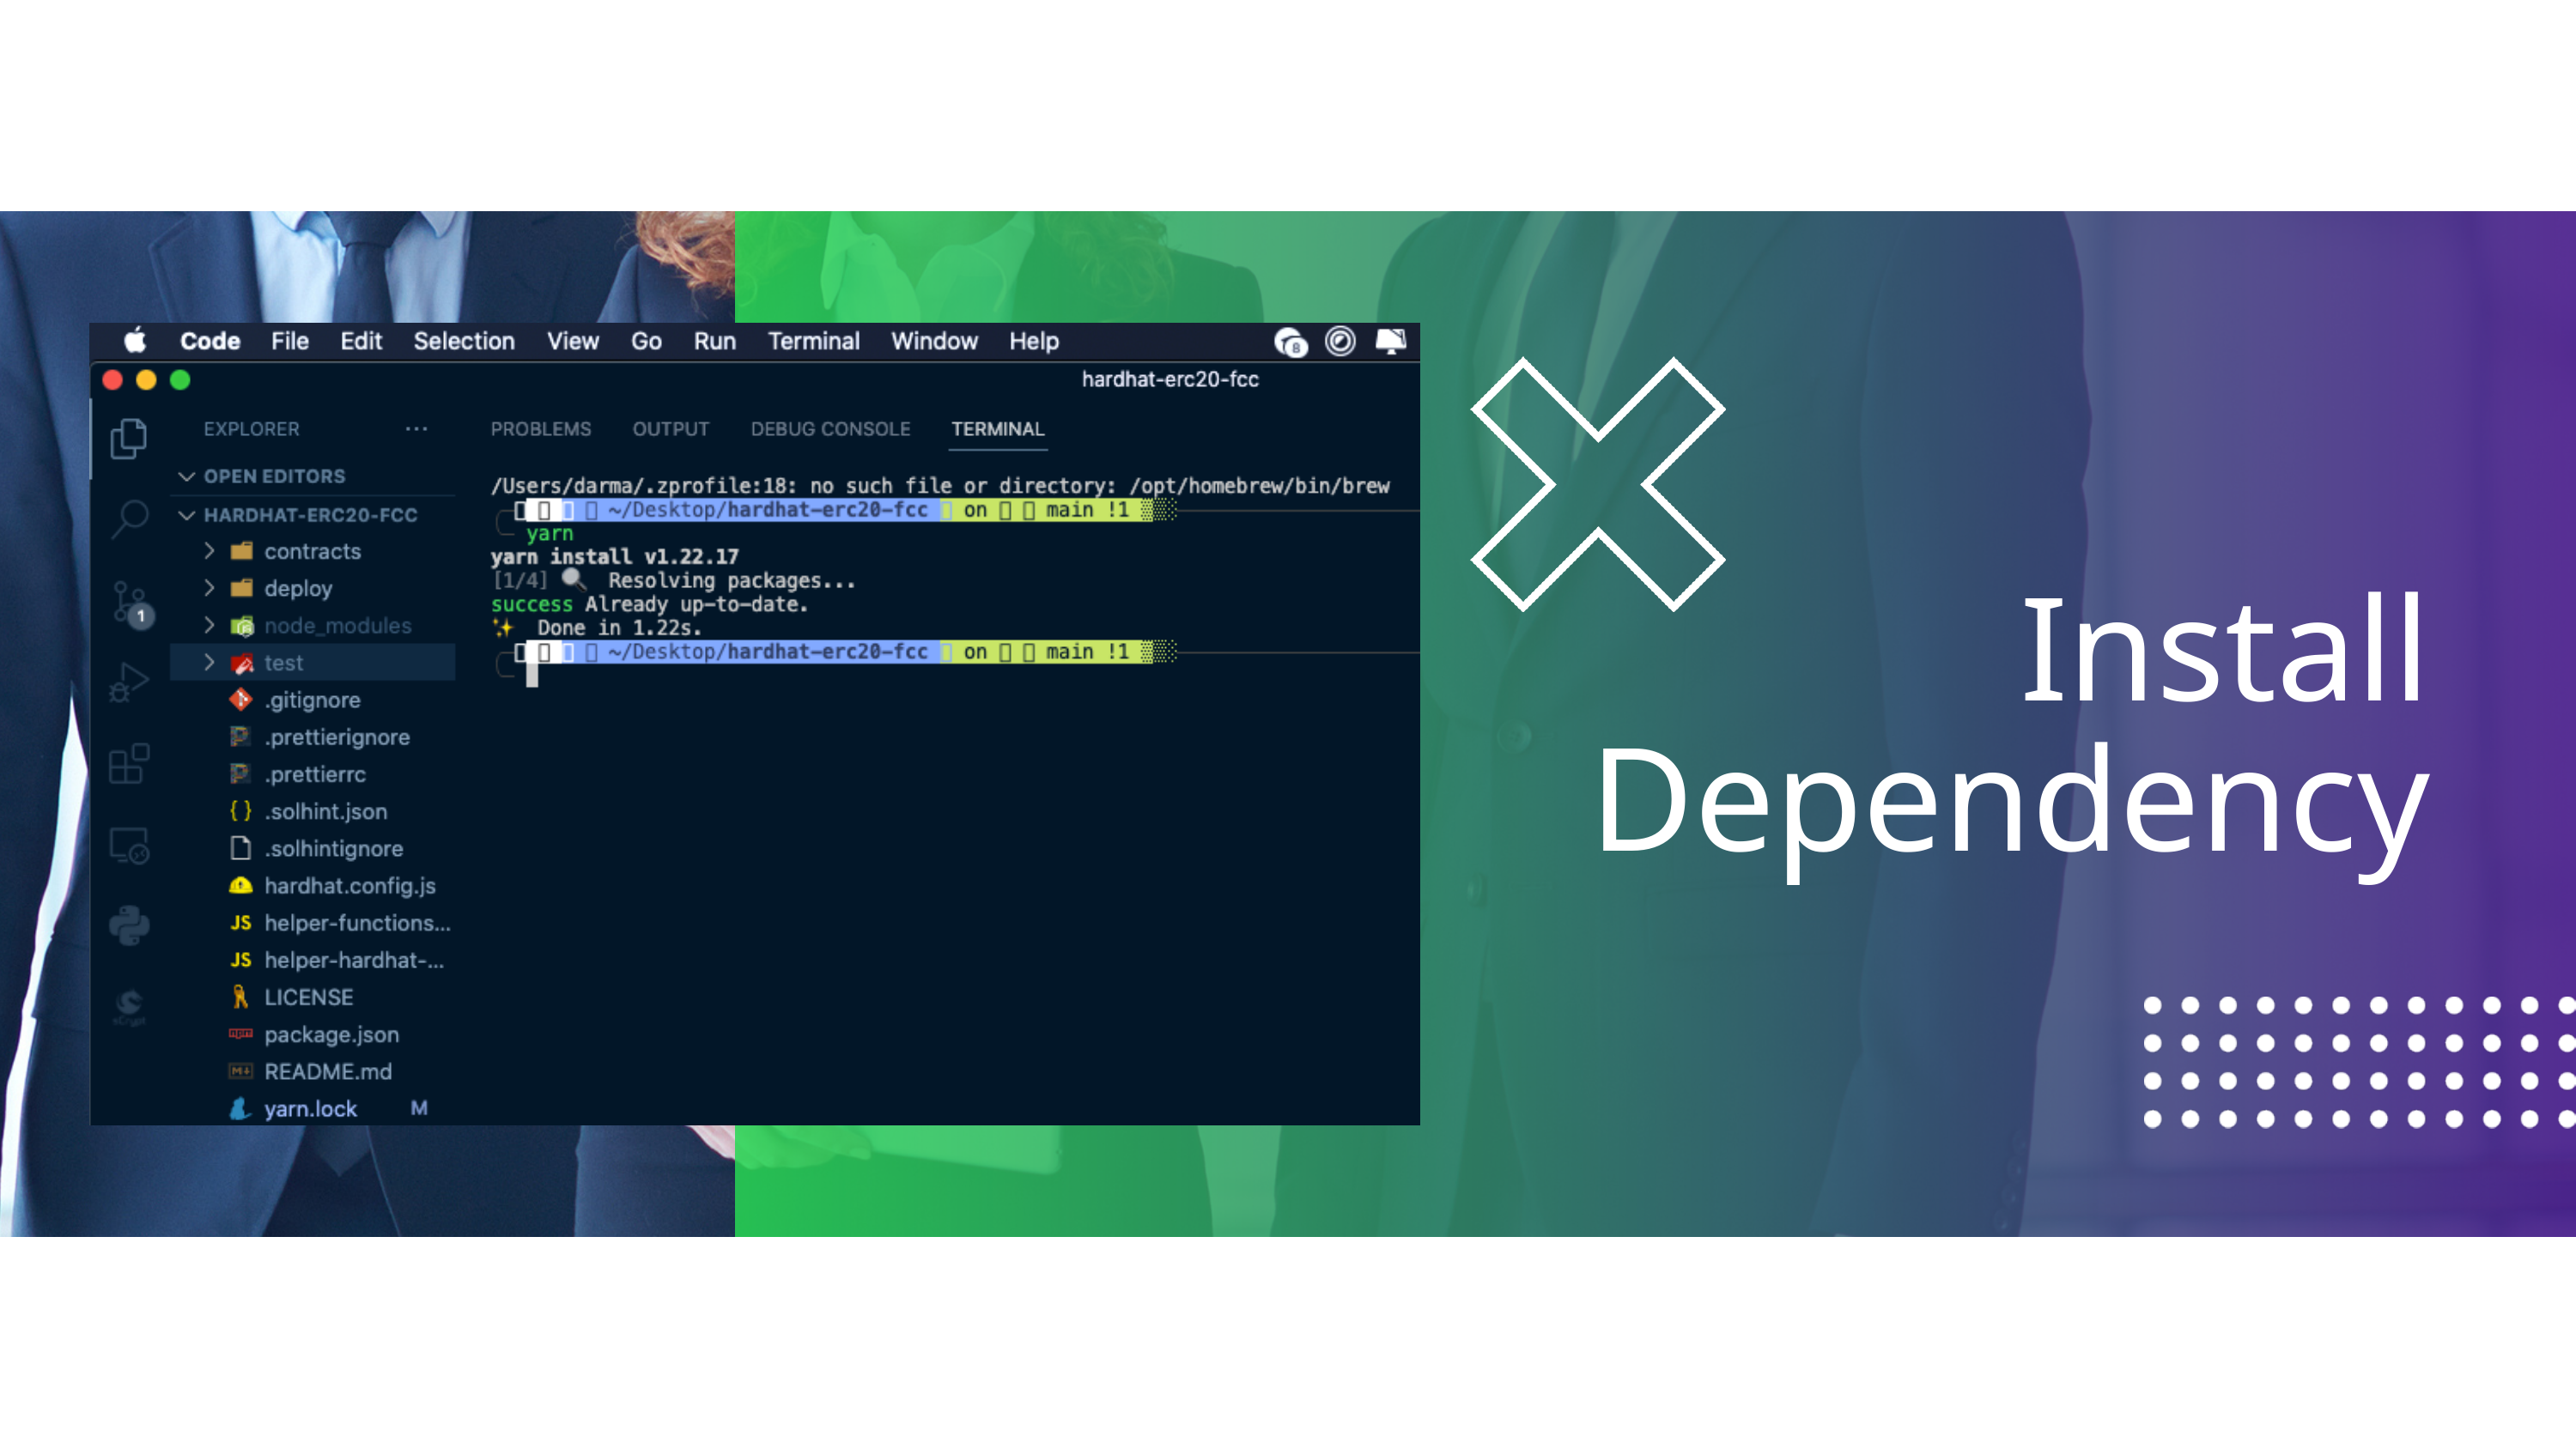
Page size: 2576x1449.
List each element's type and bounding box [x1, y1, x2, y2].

picture [0, 211, 2576, 1237]
